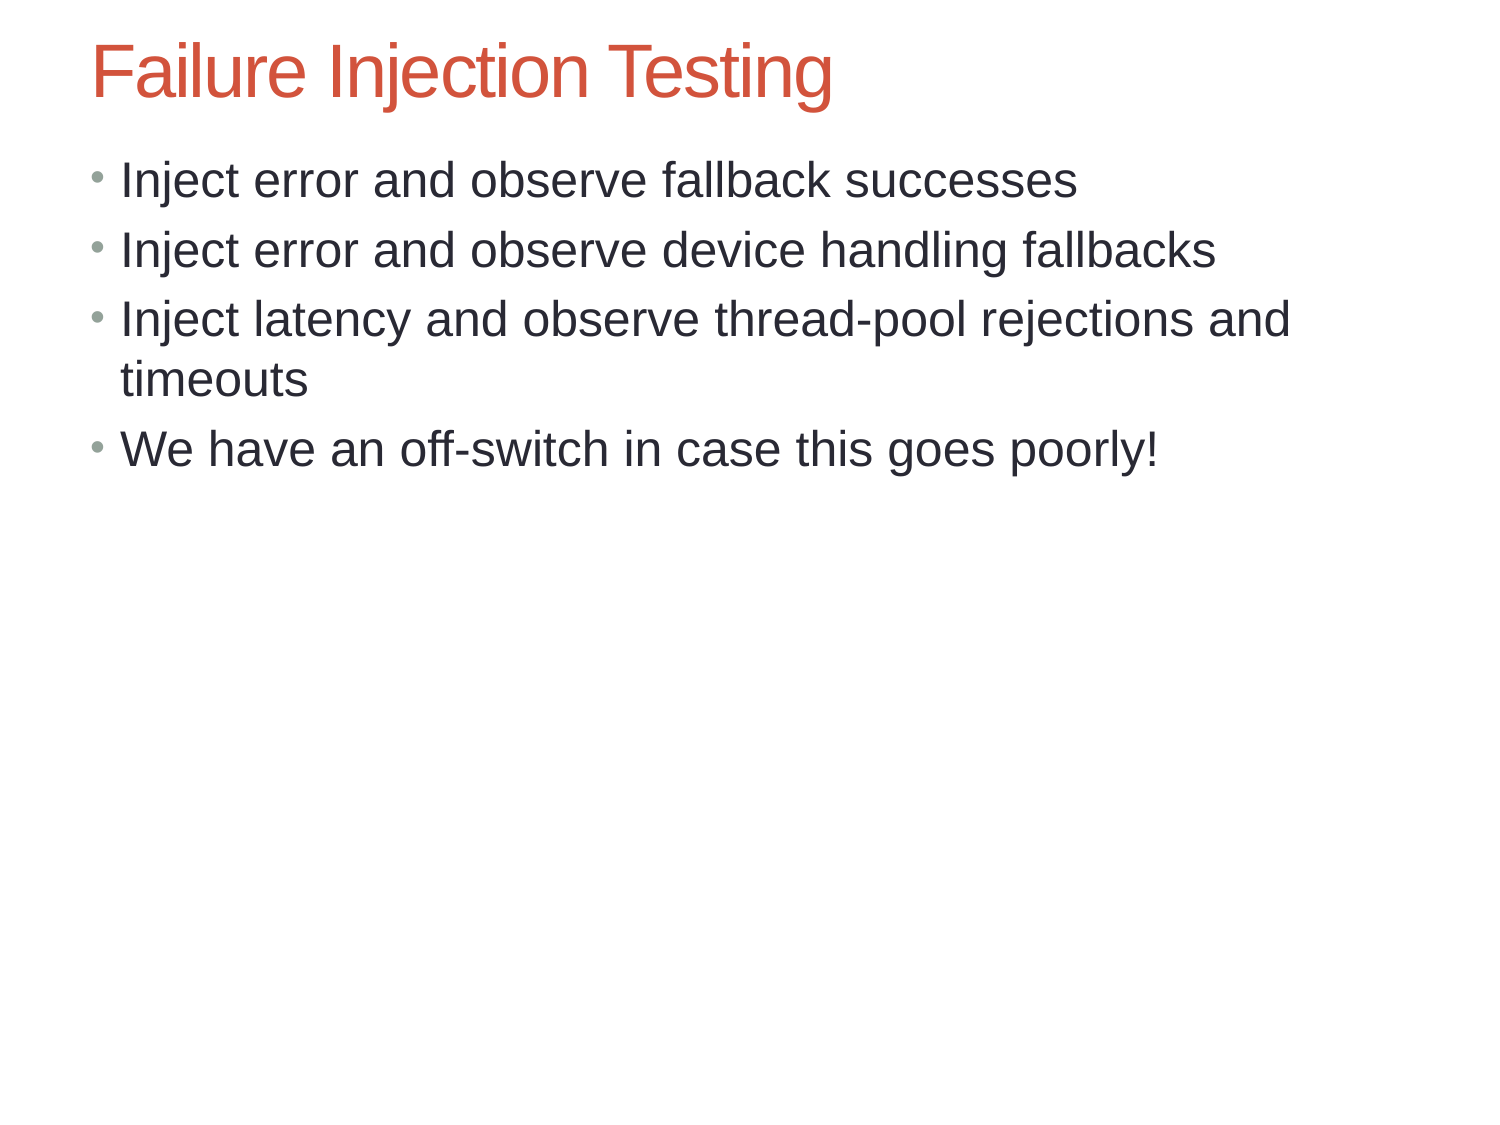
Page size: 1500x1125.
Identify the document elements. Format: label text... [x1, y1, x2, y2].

title Failure Injection Testing [75, 14, 1425, 121]
list Inject error and observe fallback successes Inject error and observe device handling fallbacks Inject latency and observe thread-pool rejections and timeouts We have an off-switch in case this goes poorly! [75, 139, 1425, 1063]
